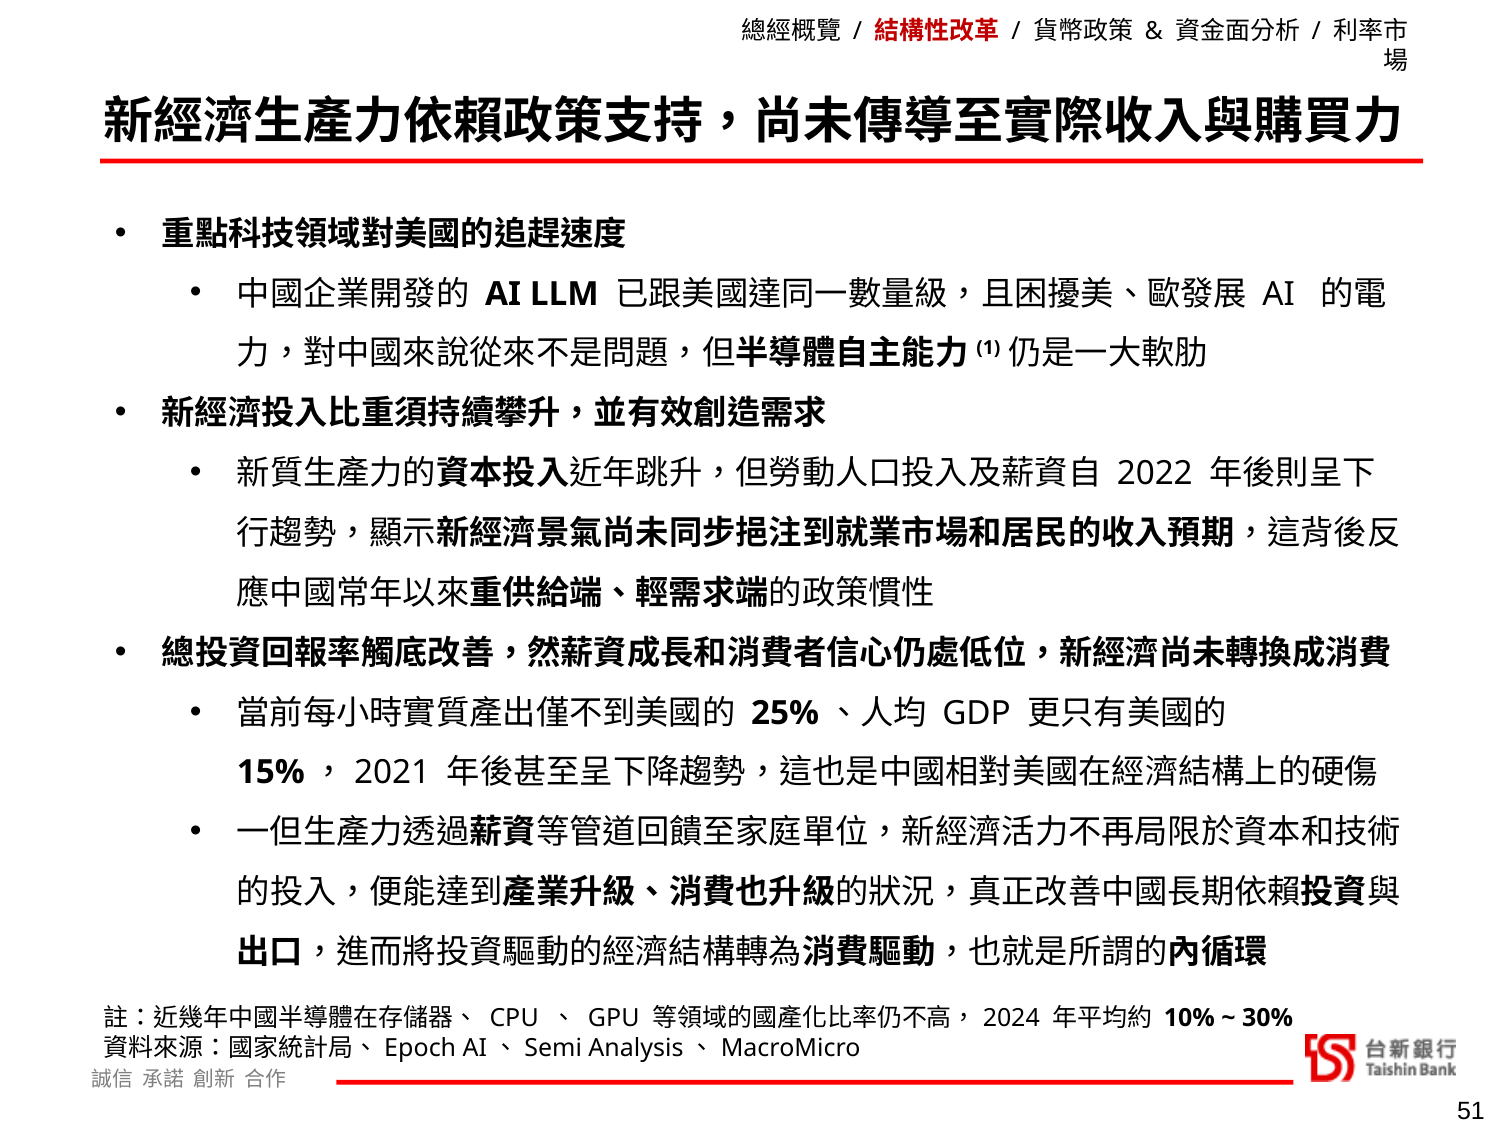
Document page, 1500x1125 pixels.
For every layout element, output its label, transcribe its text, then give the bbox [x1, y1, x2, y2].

slide_number 51 [1423, 1087, 1500, 1123]
text_box 重點科技領域對美國的追趕速度 中國企業開發的 AI LLM 已跟美國達同一數量級，且困擾美、歐發展 AI 的電力，對中國來說從來不是問題，但半導體自主能力(1)仍是一大軟肋 新經濟投入比重須持續攀升，並有效創造需求 新質生產力的資本投入近年跳升，但勞動人口投入及薪資自 2022 年後則呈下行趨勢，顯示新經濟景氣尚未同步挹注到就業市場和居民的收入預期，這背後反應中國常年以來重供給端、輕需求端的政策慣性 總投資回報率觸底改善，然薪資成長和消費者信心仍處低位，新經濟尚未轉換成消費 當前每小時實質產出僅不到美國的 25%、人均 GDP 更只有美國的 15%，2021 年後甚至呈下降趨勢，這也是中國相對美國在經濟結構上的硬傷 一但生產力透過薪資等管道回饋至家庭單位，新經濟活力不再局限於資本和技術的投入，便能達到產業升級、消費也升級的狀況，真正改善中國長期依賴投資與出口，進而將投資驅動的經濟結構轉為消費驅動，也就是所謂的內循環 [100, 184, 1424, 964]
picture [1305, 1034, 1456, 1082]
text_box 新經濟生產力依賴政策支持，尚未傳導至實際收入與購買力 [88, 81, 1424, 157]
text_box 註：近幾年中國半導體在存儲器、 CPU 、 GPU 等領域的國產化比率仍不高，2024 年平均約 10% ~ 30% 資料來源：國家統計局、Epoch AI、Semi Analysis、MacroMicro [88, 964, 1424, 1069]
text_box 總經概覽 / 結構性改革 / 貨幣政策 & 資金面分析 / 利率市場 [702, 7, 1424, 82]
